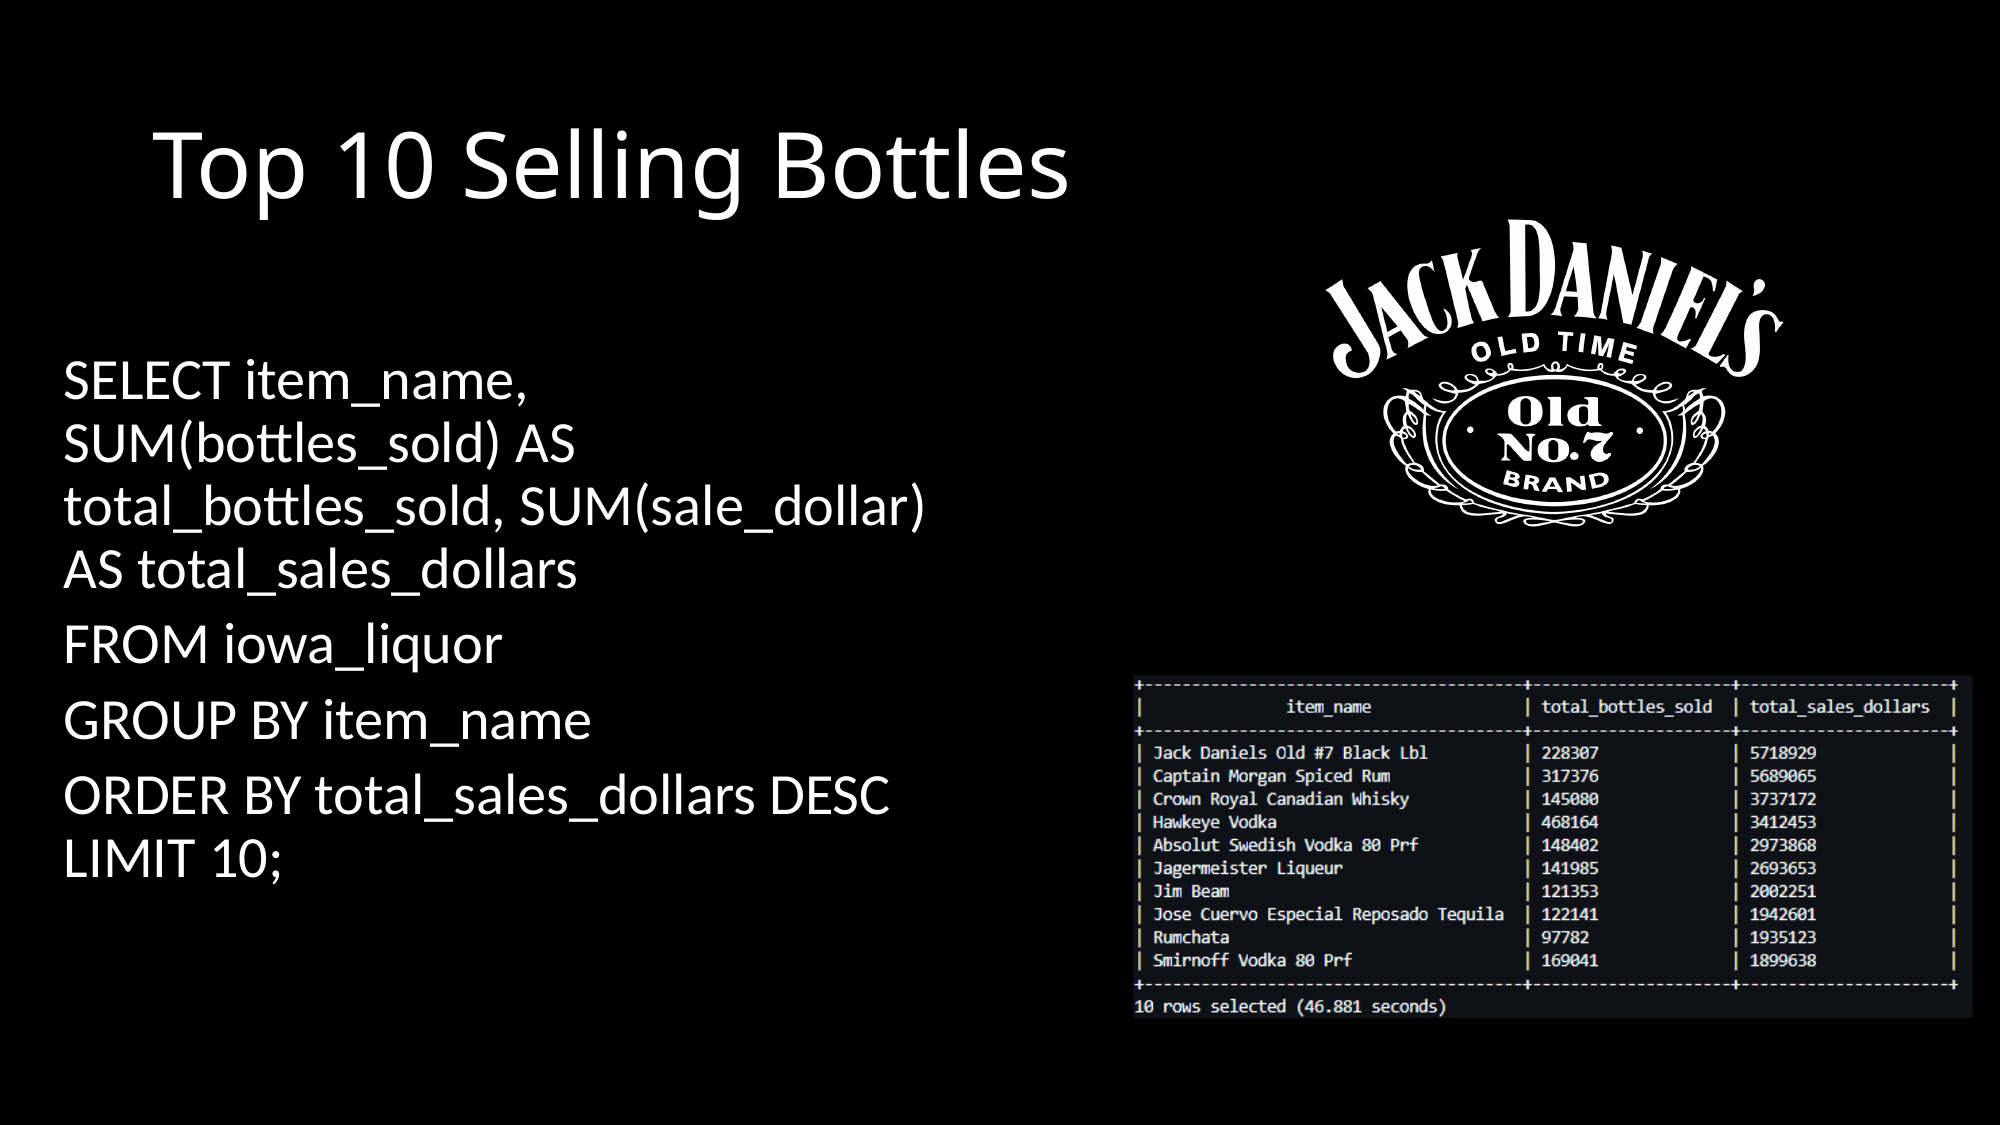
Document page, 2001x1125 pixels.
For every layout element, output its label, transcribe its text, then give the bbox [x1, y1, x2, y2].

picture [1133, 675, 1973, 1018]
text_box SELECT item_name, SUM(bottles_sold) AS total_bottles_sold, SUM(sale_dollar) AS total_sales_dollars FROM iowa_liquor GROUP BY item_name ORDER BY total_sales_dollars DESC LIMIT 10; [49, 342, 982, 1010]
picture [1304, 197, 1804, 545]
title Top 10 Selling Bottles [137, 59, 1863, 278]
